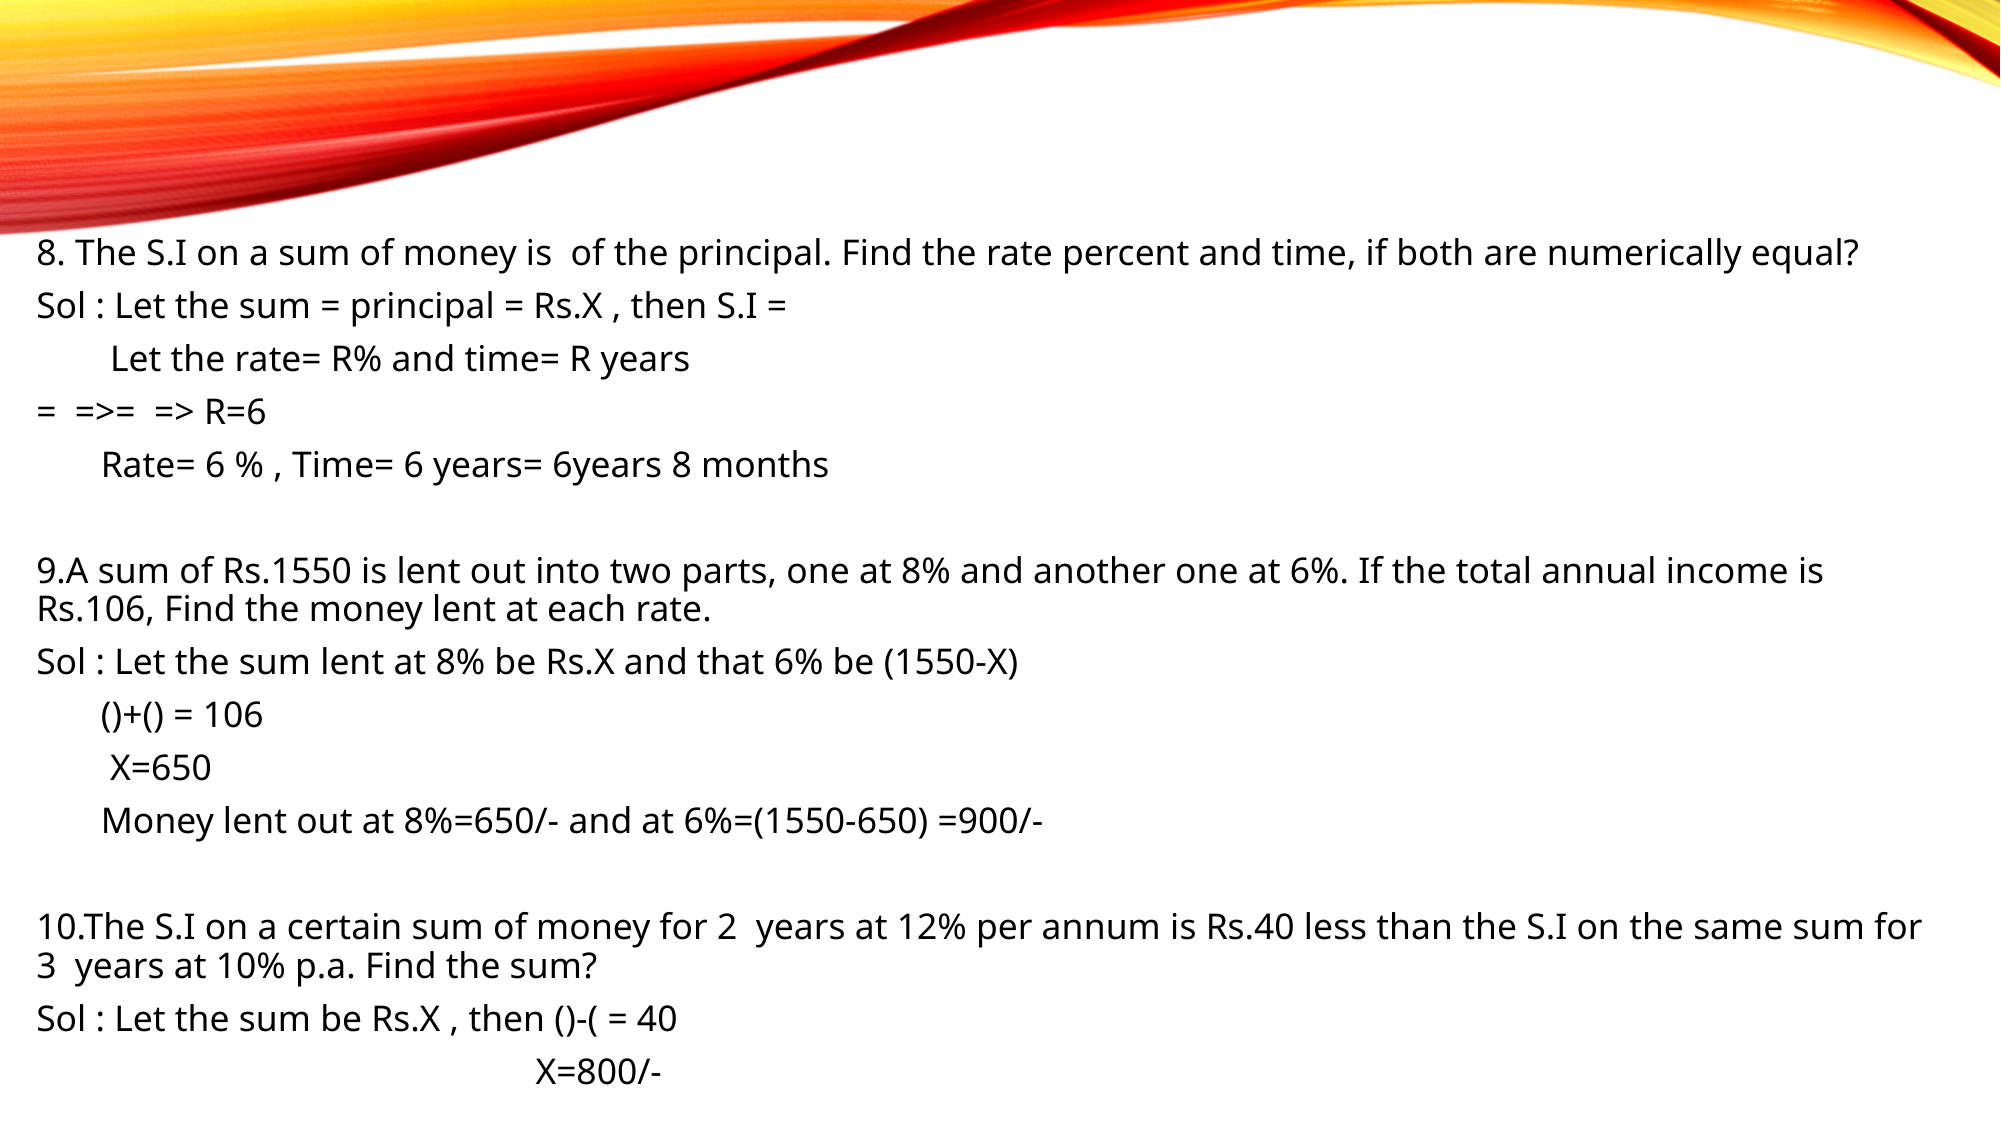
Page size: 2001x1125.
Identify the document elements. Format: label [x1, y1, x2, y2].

picture [0, 0, 2000, 237]
